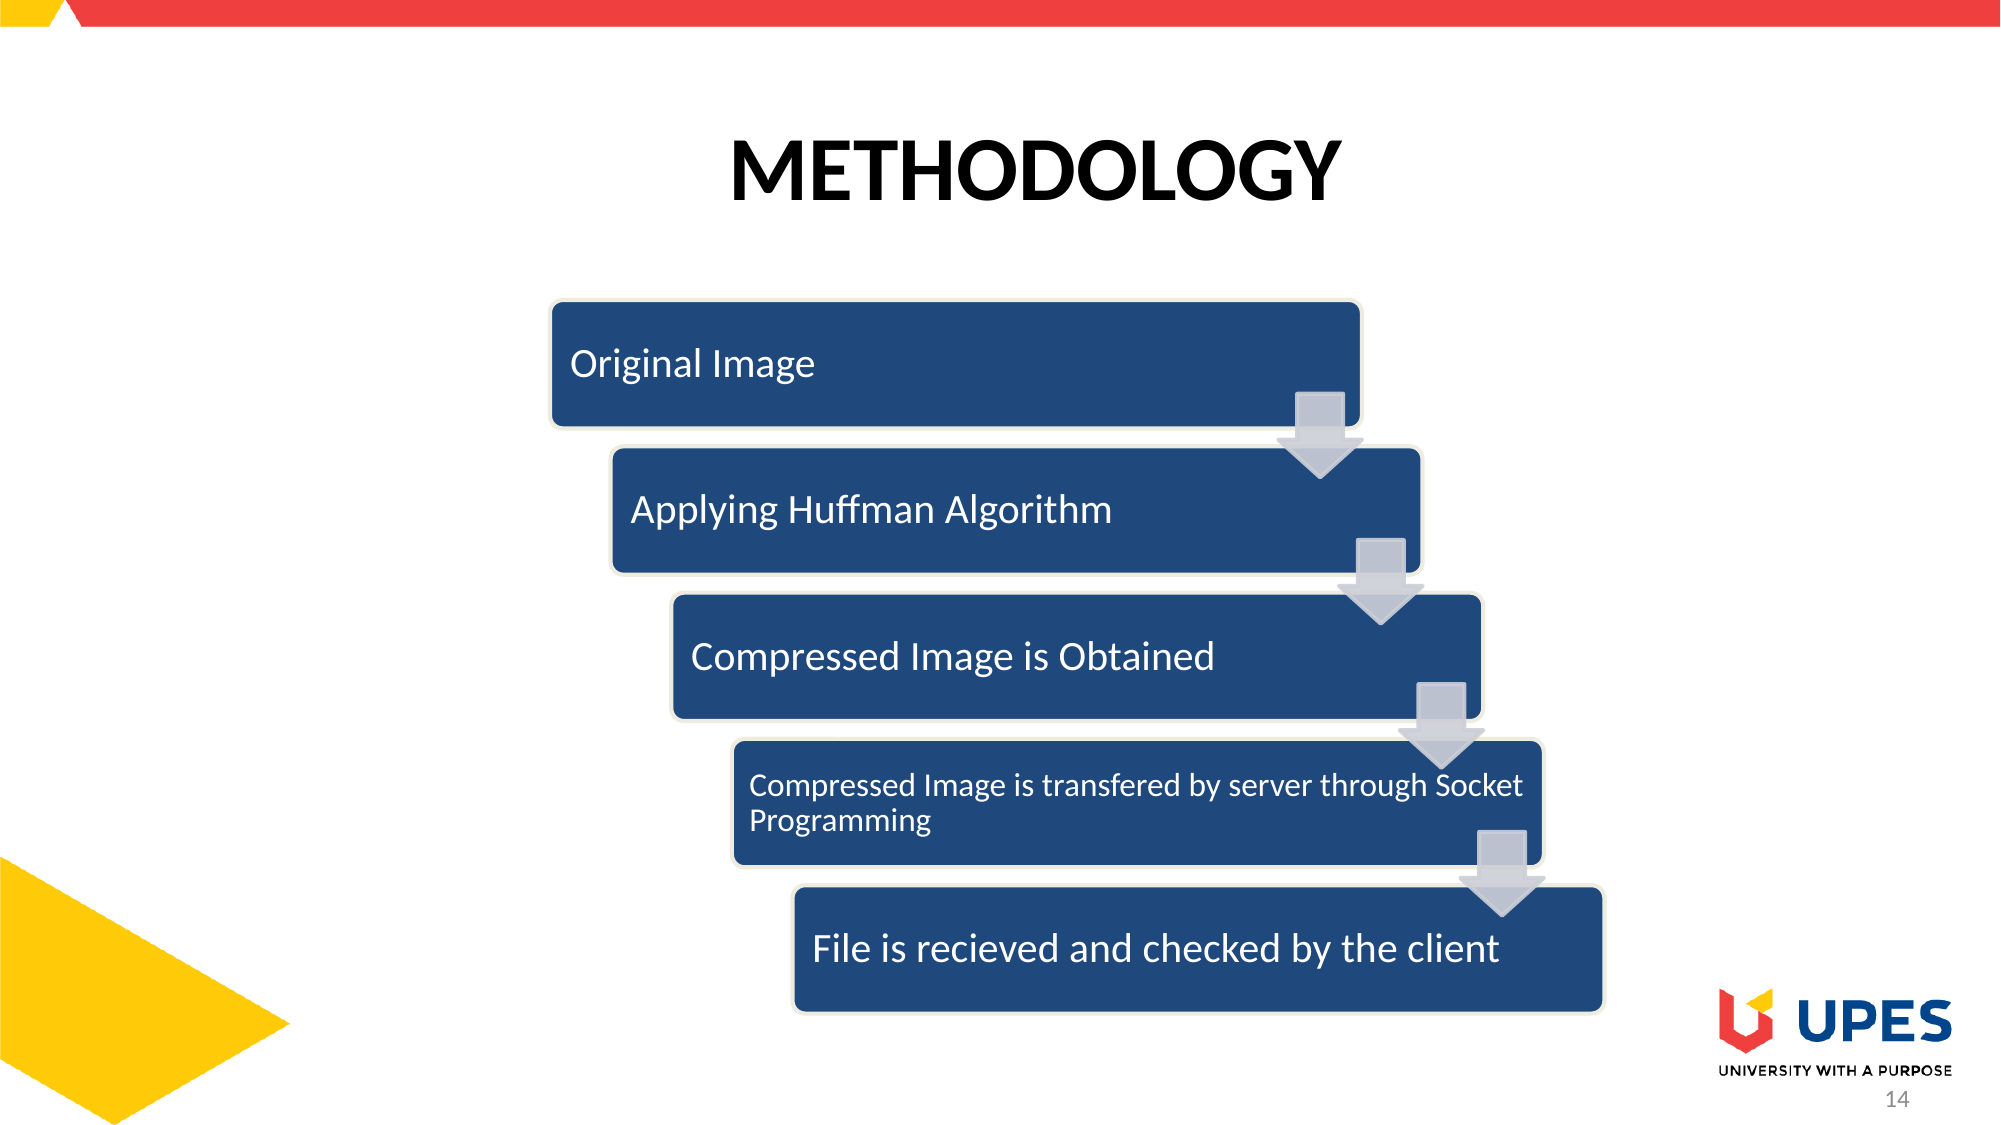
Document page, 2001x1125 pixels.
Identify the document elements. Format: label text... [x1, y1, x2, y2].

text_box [549, 299, 1605, 1014]
title METHODOLOGY [125, 70, 1925, 258]
picture [0, 0, 2001, 1125]
